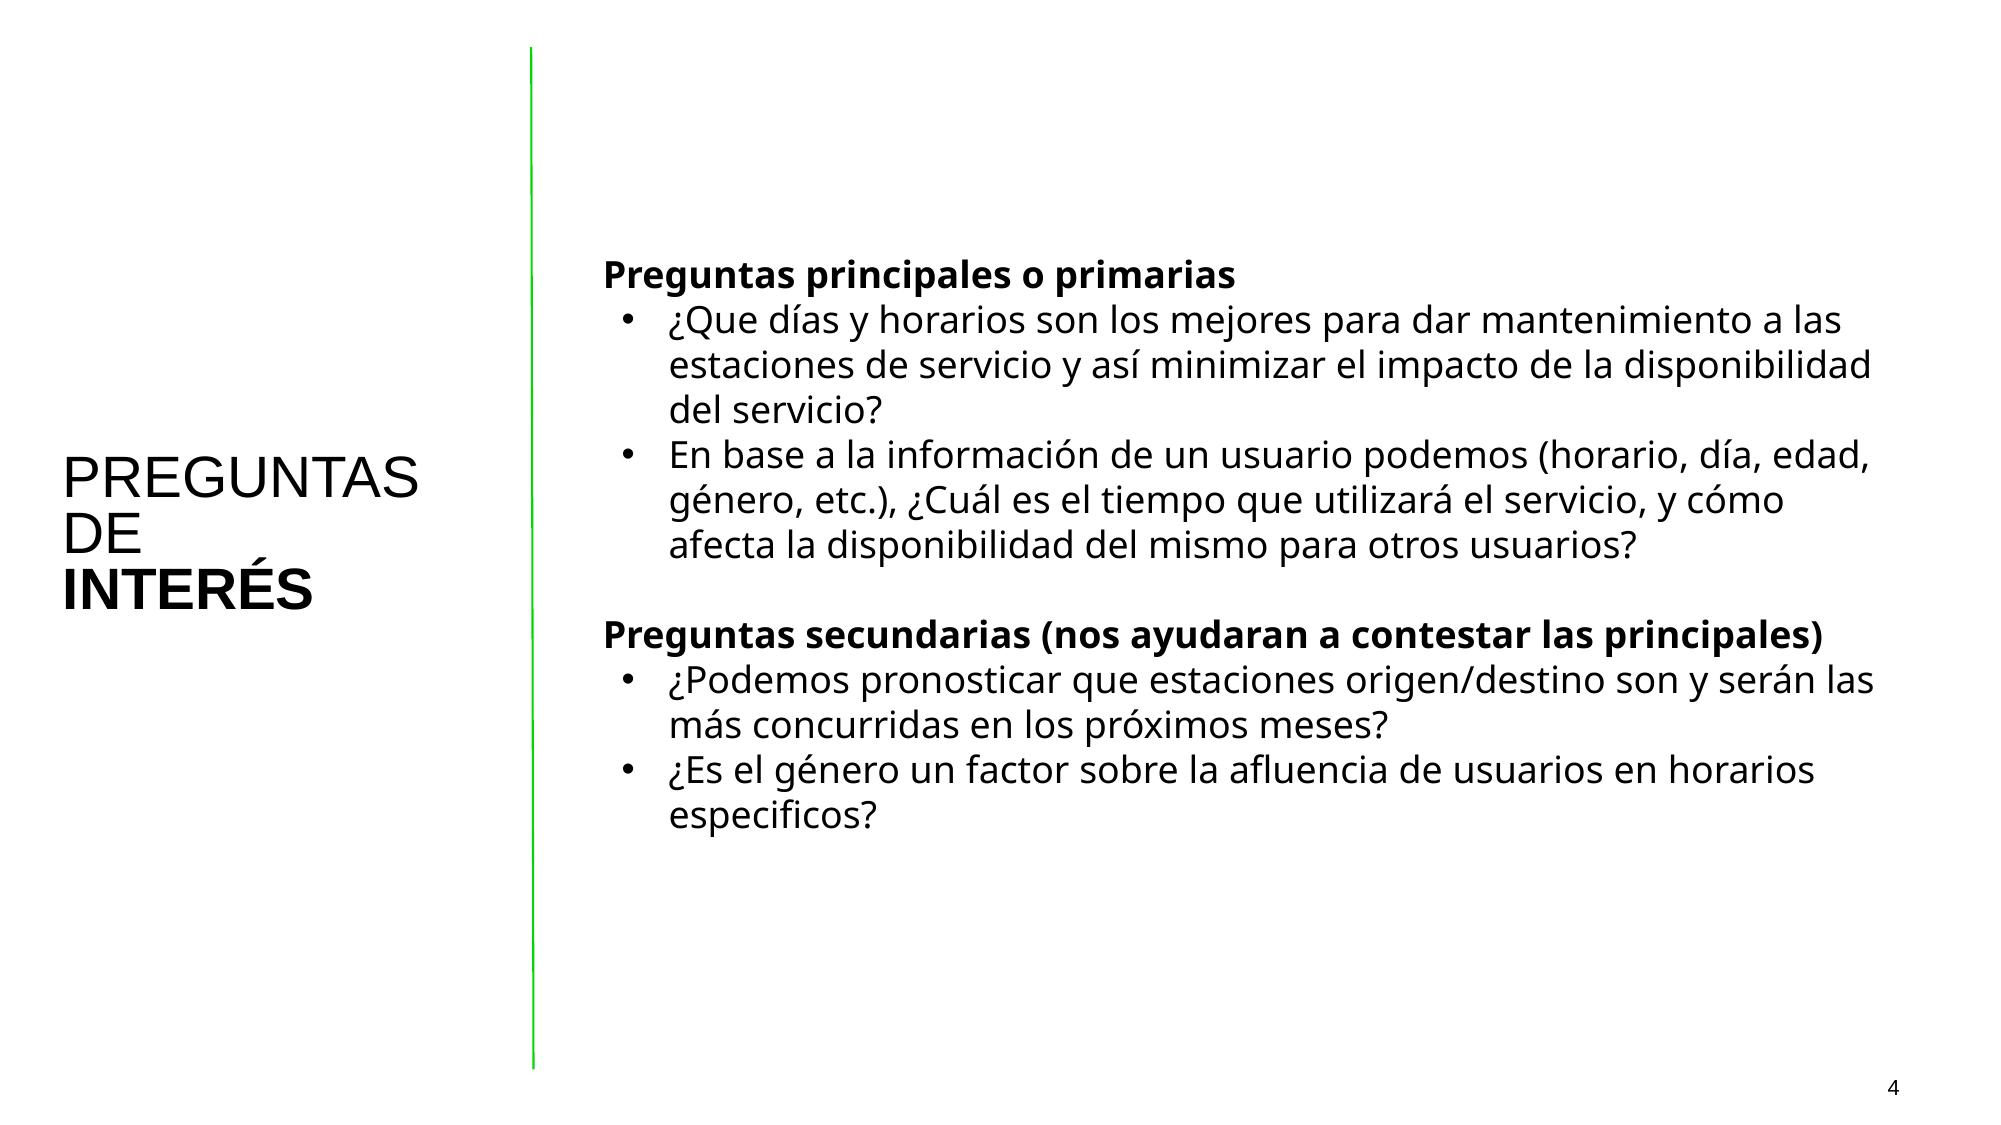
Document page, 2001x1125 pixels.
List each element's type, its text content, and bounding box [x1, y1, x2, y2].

text_box 4 [1887, 1069, 2000, 1104]
text_box PREGUNTAS DE INTERÉS [63, 452, 509, 621]
text_box Preguntas principales o primarias ¿Que días y horarios son los mejores para dar mantenimiento a las estaciones de servicio y así minimizar el impacto de la disponibilidad del servicio? En base a la información de un usuario podemos (horario, día, edad, género, etc.), ¿Cuál es el tiempo que utilizará el servicio, y cómo afecta la disponibilidad del mismo para otros usuarios? Preguntas secundarias (nos ayudaran a contestar las principales) ¿Podemos pronosticar que estaciones origen/destino son y serán las más concurridas en los próximos meses? ¿Es el género un factor sobre la afluencia de usuarios en horarios especificos? [587, 164, 1918, 922]
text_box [530, 46, 534, 1070]
